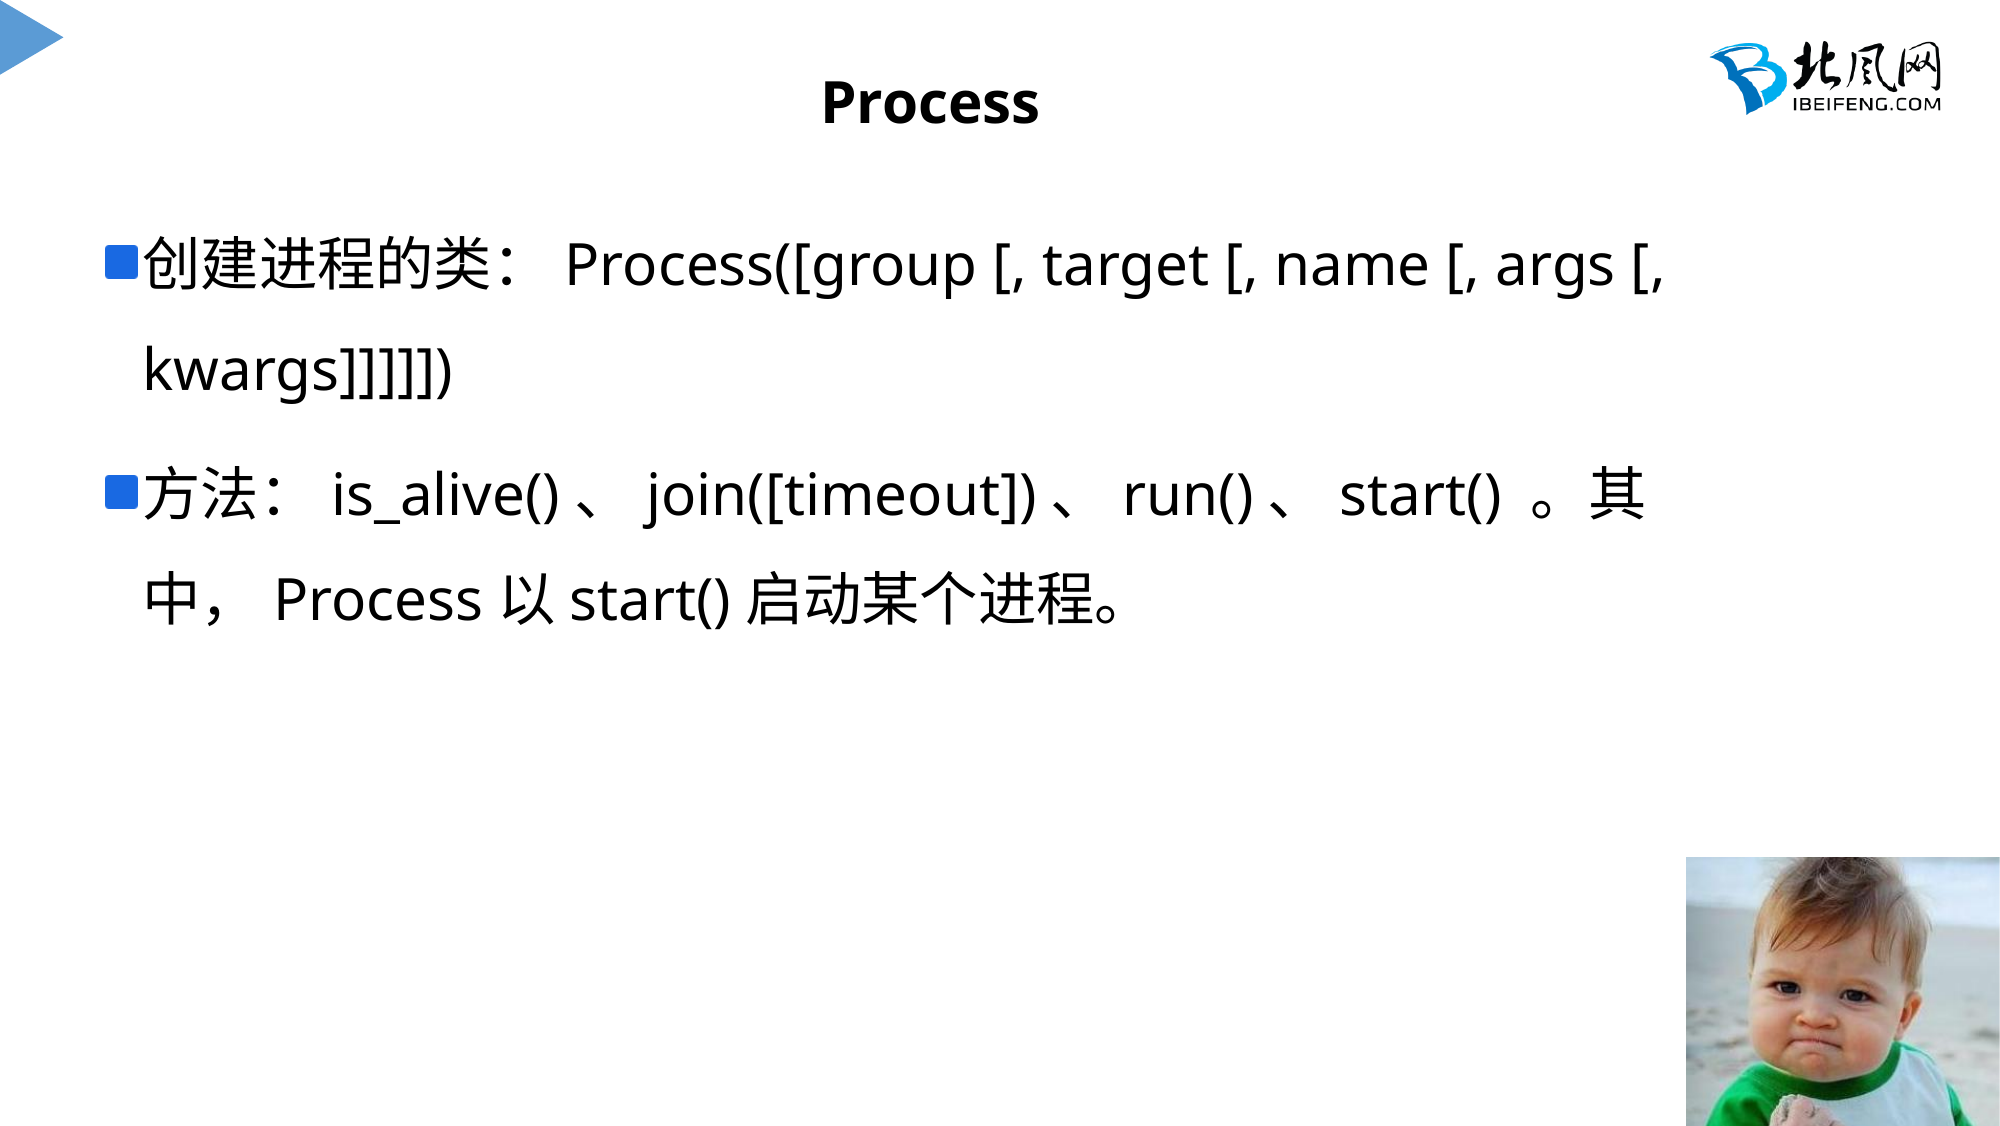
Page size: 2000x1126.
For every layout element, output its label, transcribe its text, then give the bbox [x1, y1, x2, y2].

title Process [255, 42, 1606, 167]
picture [105, 245, 138, 279]
picture [1686, 857, 2000, 1126]
picture [105, 475, 138, 509]
list 创建进程的类：Process([group [, target [, name [, args [, kwargs]]]]]) 方法：is_alive()、join([timeout])、run()、start() 。其中，Process以start()启动某个进程。 [90, 184, 1925, 1030]
picture [1700, 32, 1950, 117]
